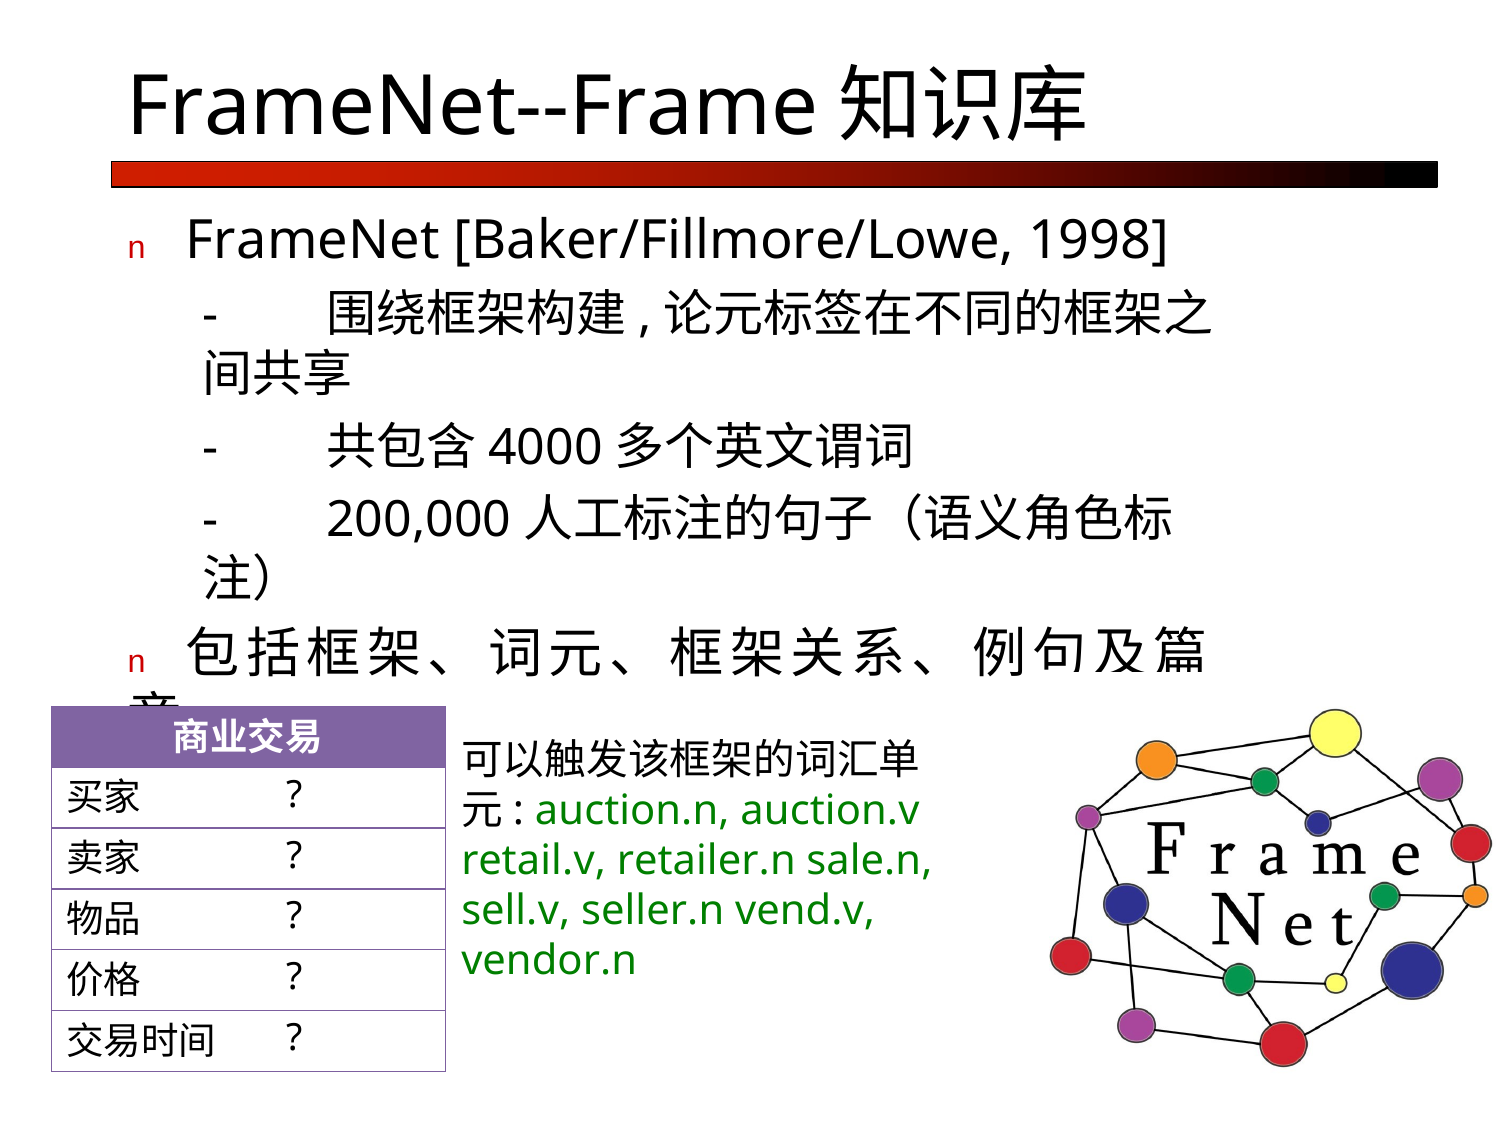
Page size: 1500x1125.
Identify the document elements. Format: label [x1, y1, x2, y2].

table_cell [52, 890, 445, 949]
table_cell [52, 1011, 445, 1071]
text_box [125, 204, 1264, 566]
text_box [459, 732, 974, 985]
table_cell [52, 829, 445, 888]
title [124, 51, 1376, 154]
table_header [52, 707, 445, 767]
text_box [1049, 672, 1500, 1125]
text_box [111, 161, 1437, 188]
table_cell [52, 768, 445, 827]
table_cell [52, 950, 445, 1010]
